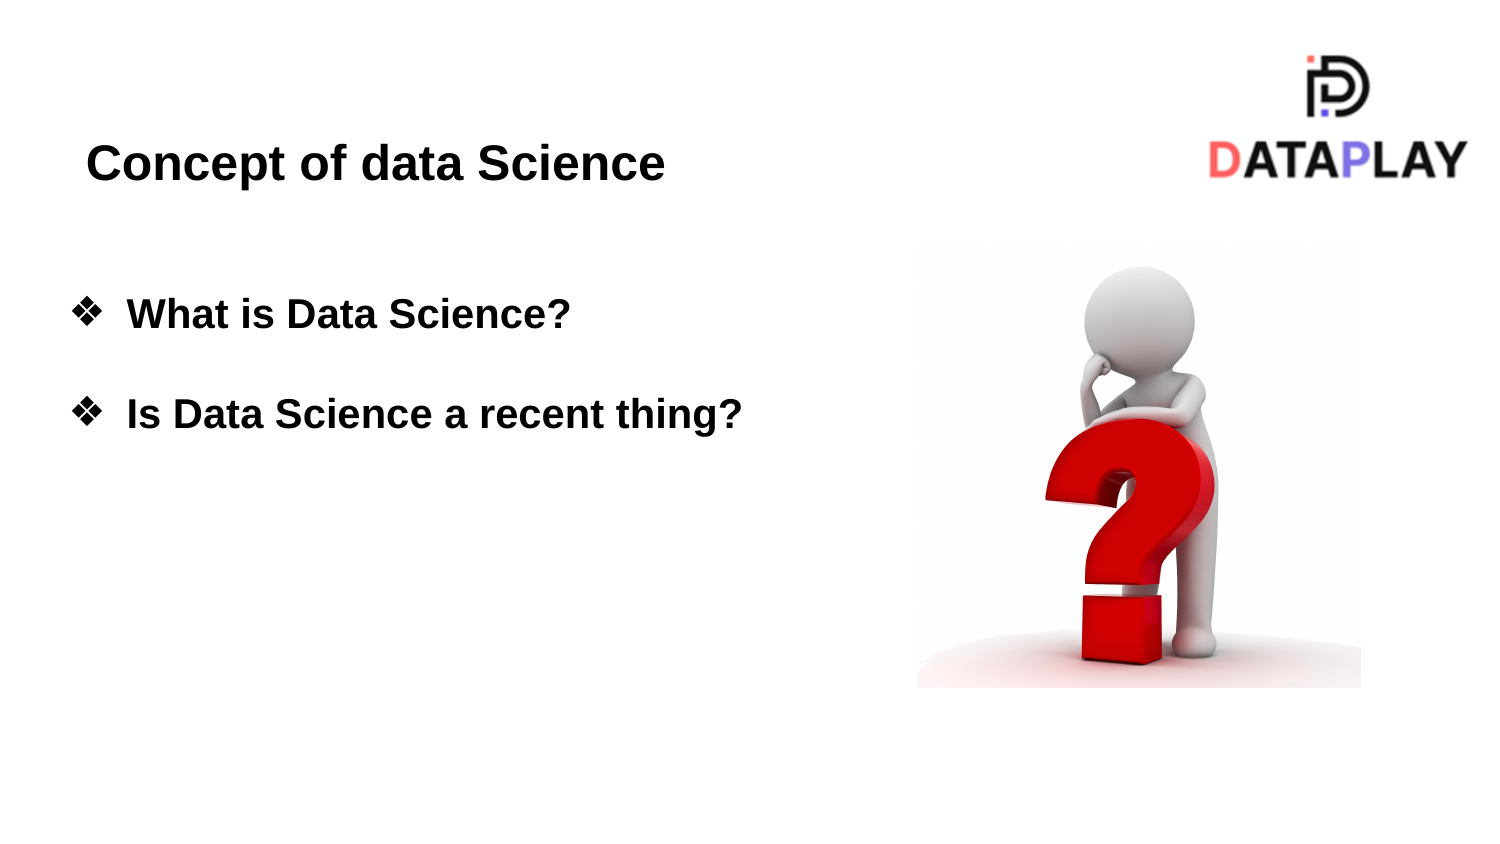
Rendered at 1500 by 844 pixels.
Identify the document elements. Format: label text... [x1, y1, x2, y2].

text_box What is Data Science? Is Data Science a recent thing? [36, 271, 912, 459]
picture [1182, 0, 1500, 194]
text_box Concept of data Science [70, 114, 769, 194]
picture [917, 244, 1361, 688]
